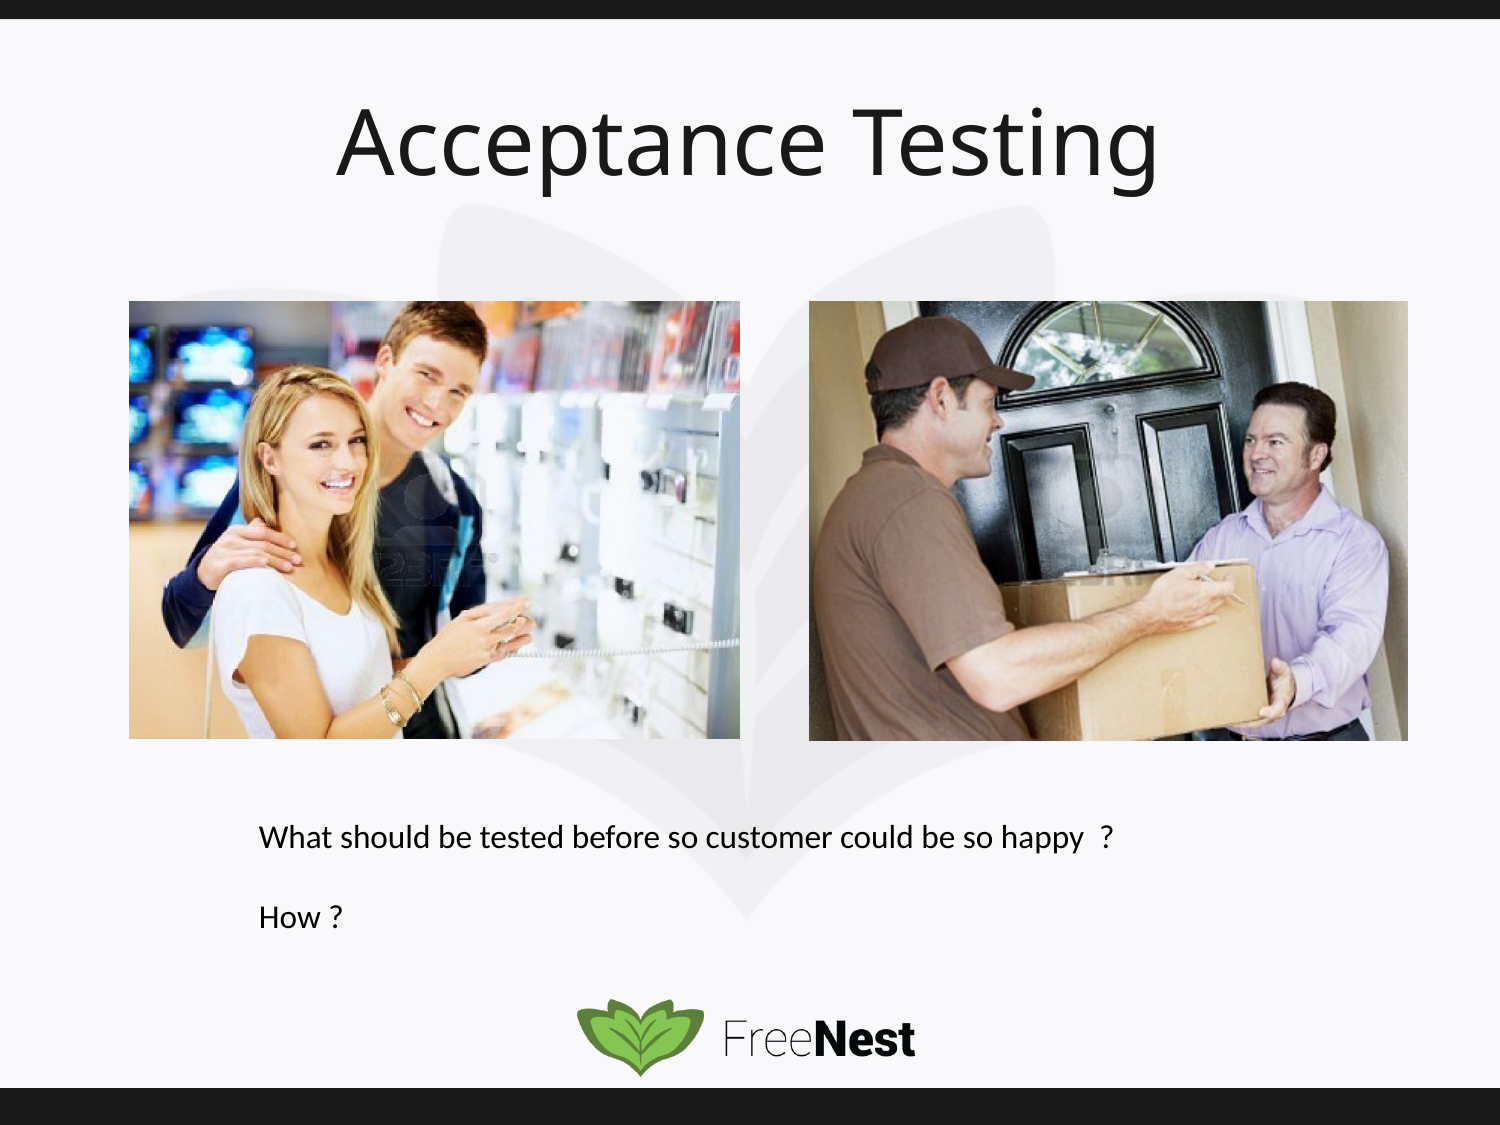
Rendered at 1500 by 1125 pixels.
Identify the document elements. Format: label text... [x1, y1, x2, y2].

text_box What should be tested before so customer could be so happy ? How ? [245, 808, 1226, 983]
picture [577, 999, 916, 1077]
picture [129, 233, 1409, 923]
title Acceptance Testing [75, 45, 1425, 233]
